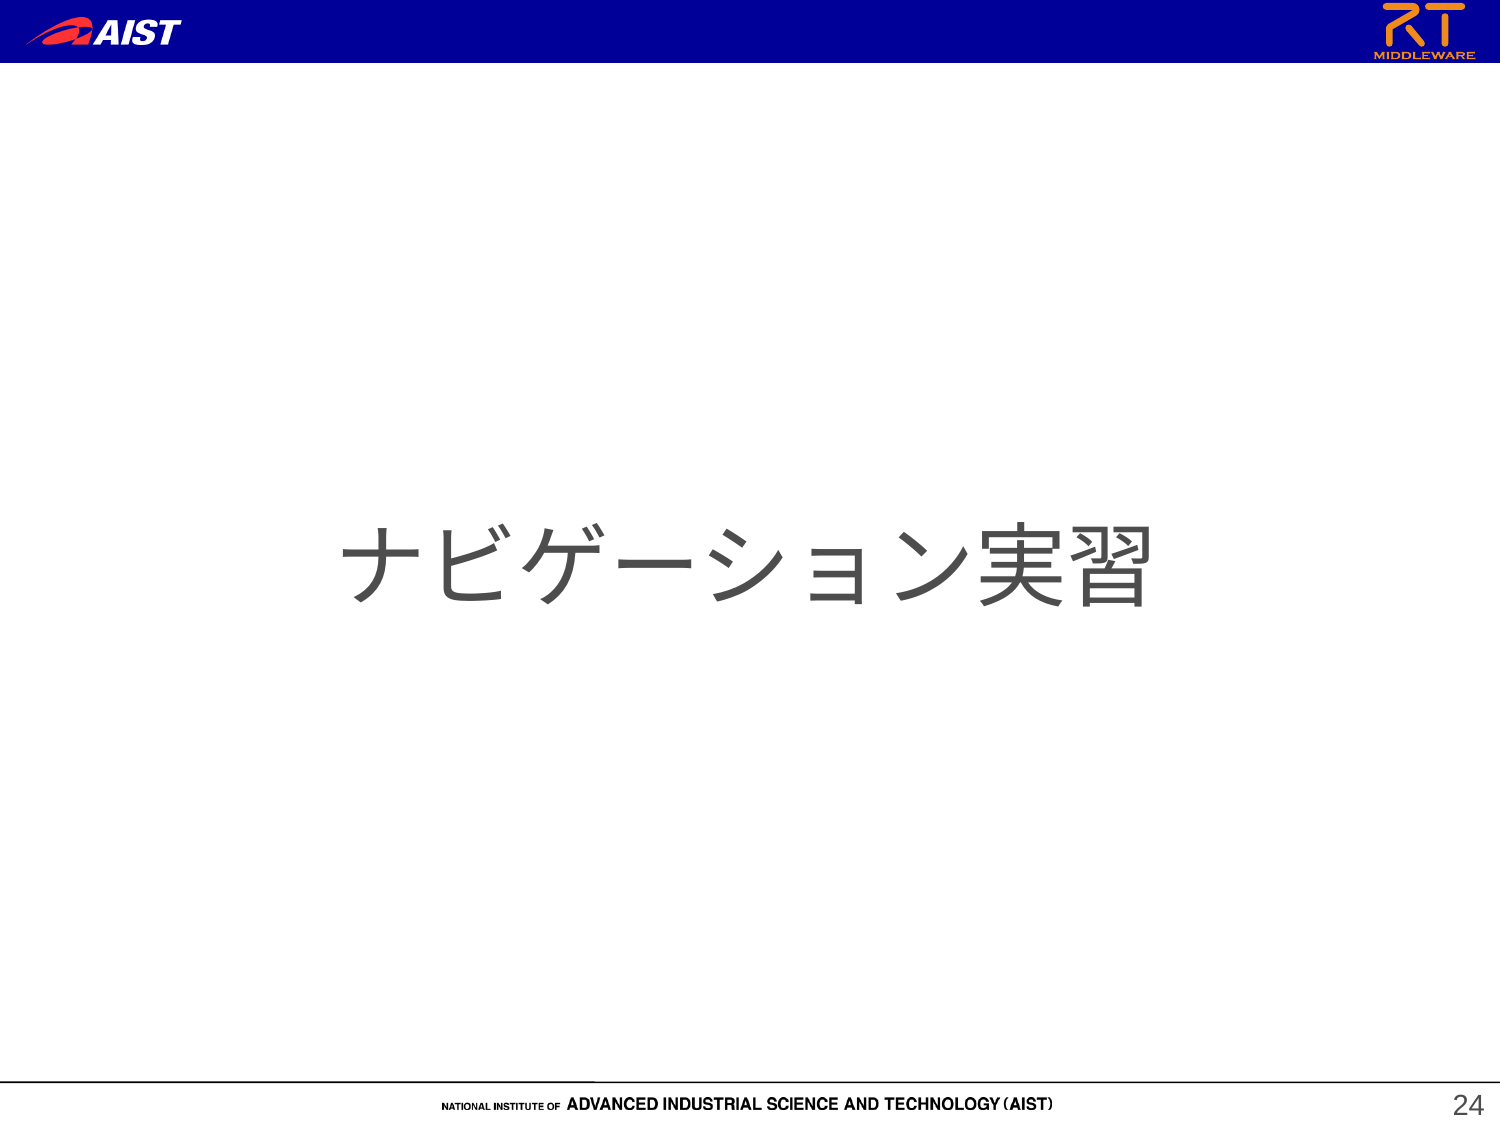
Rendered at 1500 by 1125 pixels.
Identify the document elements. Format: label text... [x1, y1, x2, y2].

picture [442, 1097, 1052, 1110]
title ナビゲーション実習 [71, 468, 1422, 657]
slide_number 24 [1149, 1078, 1500, 1125]
picture [0, 0, 1500, 63]
